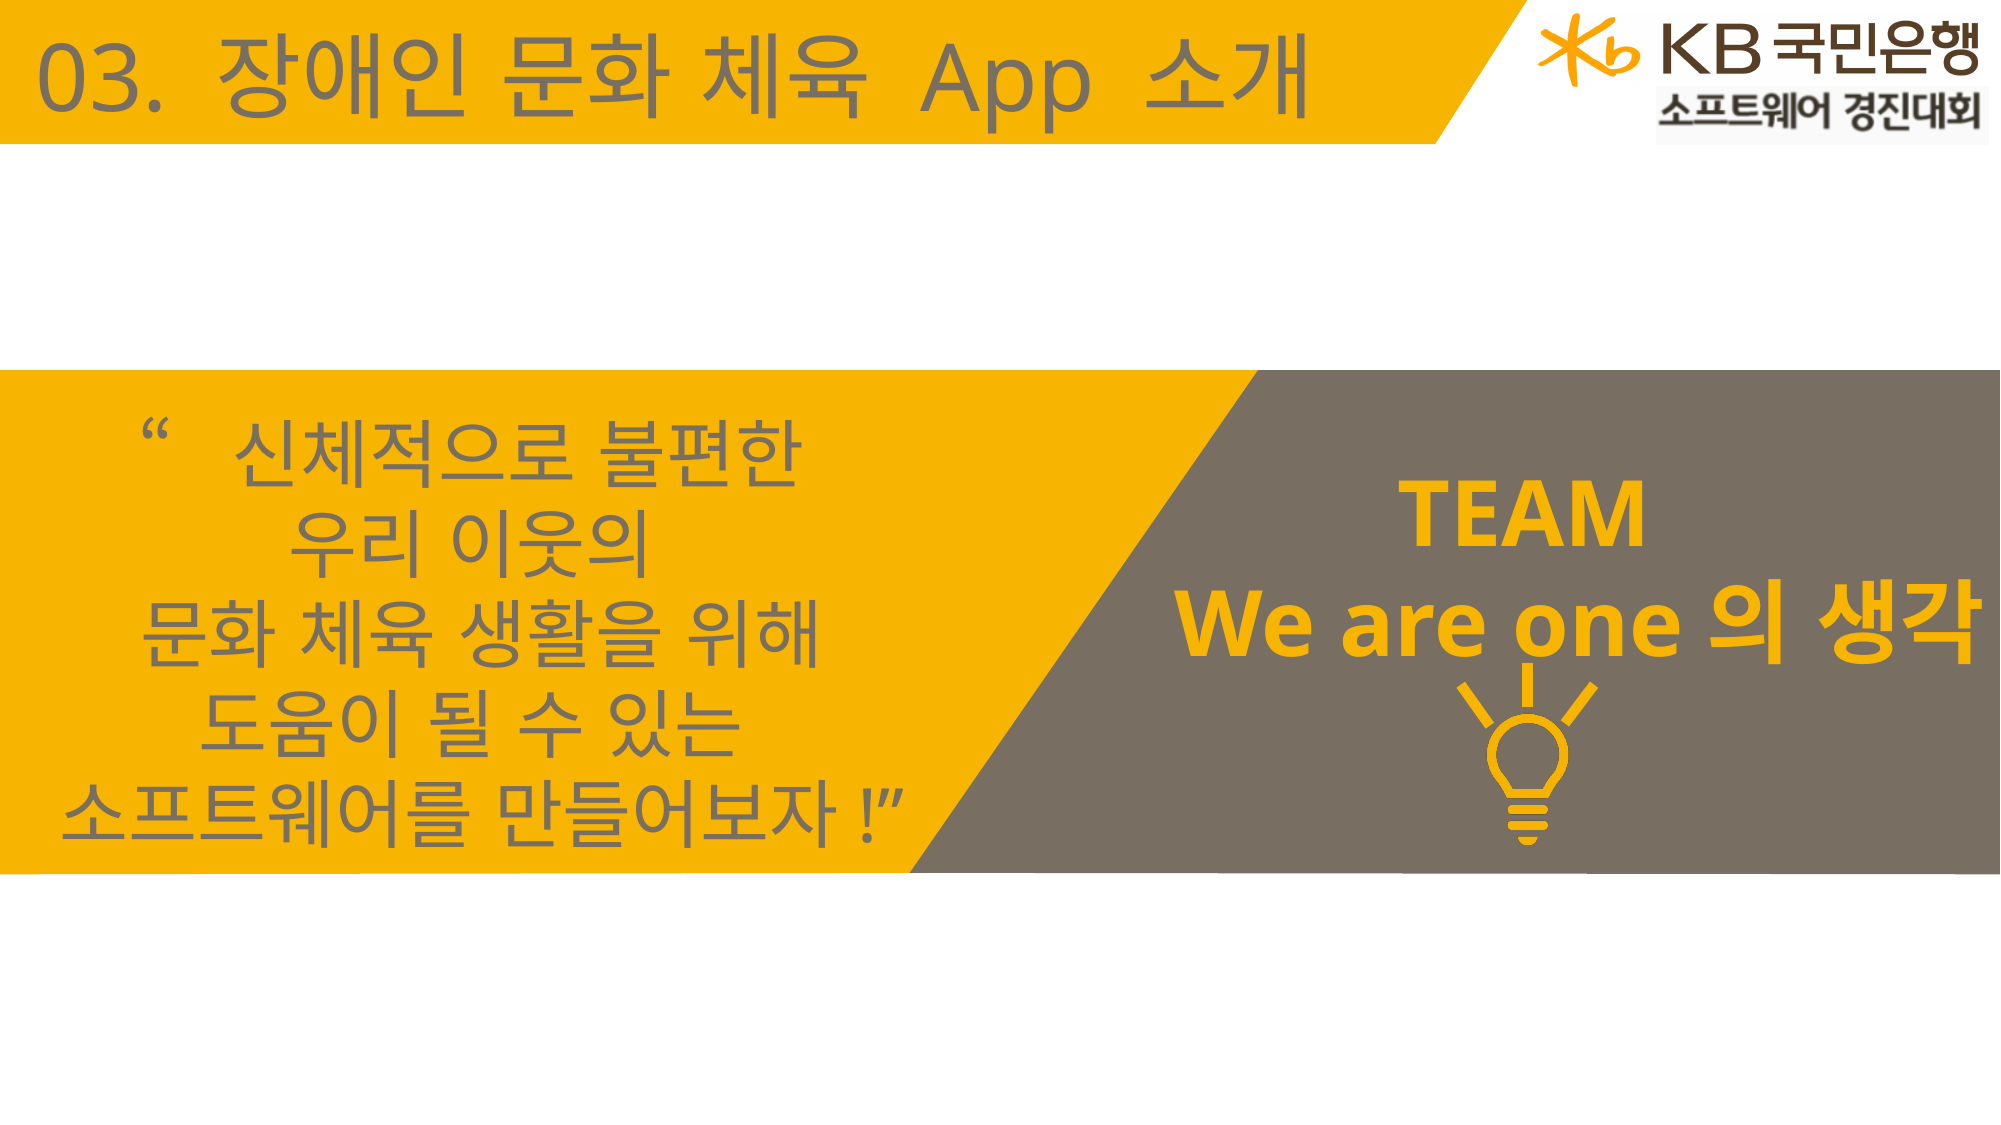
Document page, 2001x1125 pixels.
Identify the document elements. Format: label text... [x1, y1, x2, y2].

text_box [1207, 369, 2000, 447]
text_box [911, 675, 2000, 876]
text_box “신체적으로 불편한 우리 이웃의 문화 체육 생활을 위해 도움이 될 수 있는 소프트웨어를 만들어보자!” [0, 399, 986, 865]
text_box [1460, 684, 1490, 726]
text_box [0, 369, 1260, 765]
text_box TEAM We are one의 생각 [1049, 447, 2000, 683]
text_box [0, 865, 917, 876]
text_box 03. 장애인 문화 체육 App 소개 [20, 9, 1420, 138]
text_box [0, 0, 1529, 146]
picture [1538, 13, 1989, 145]
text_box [1564, 684, 1595, 724]
picture [1452, 704, 1603, 855]
